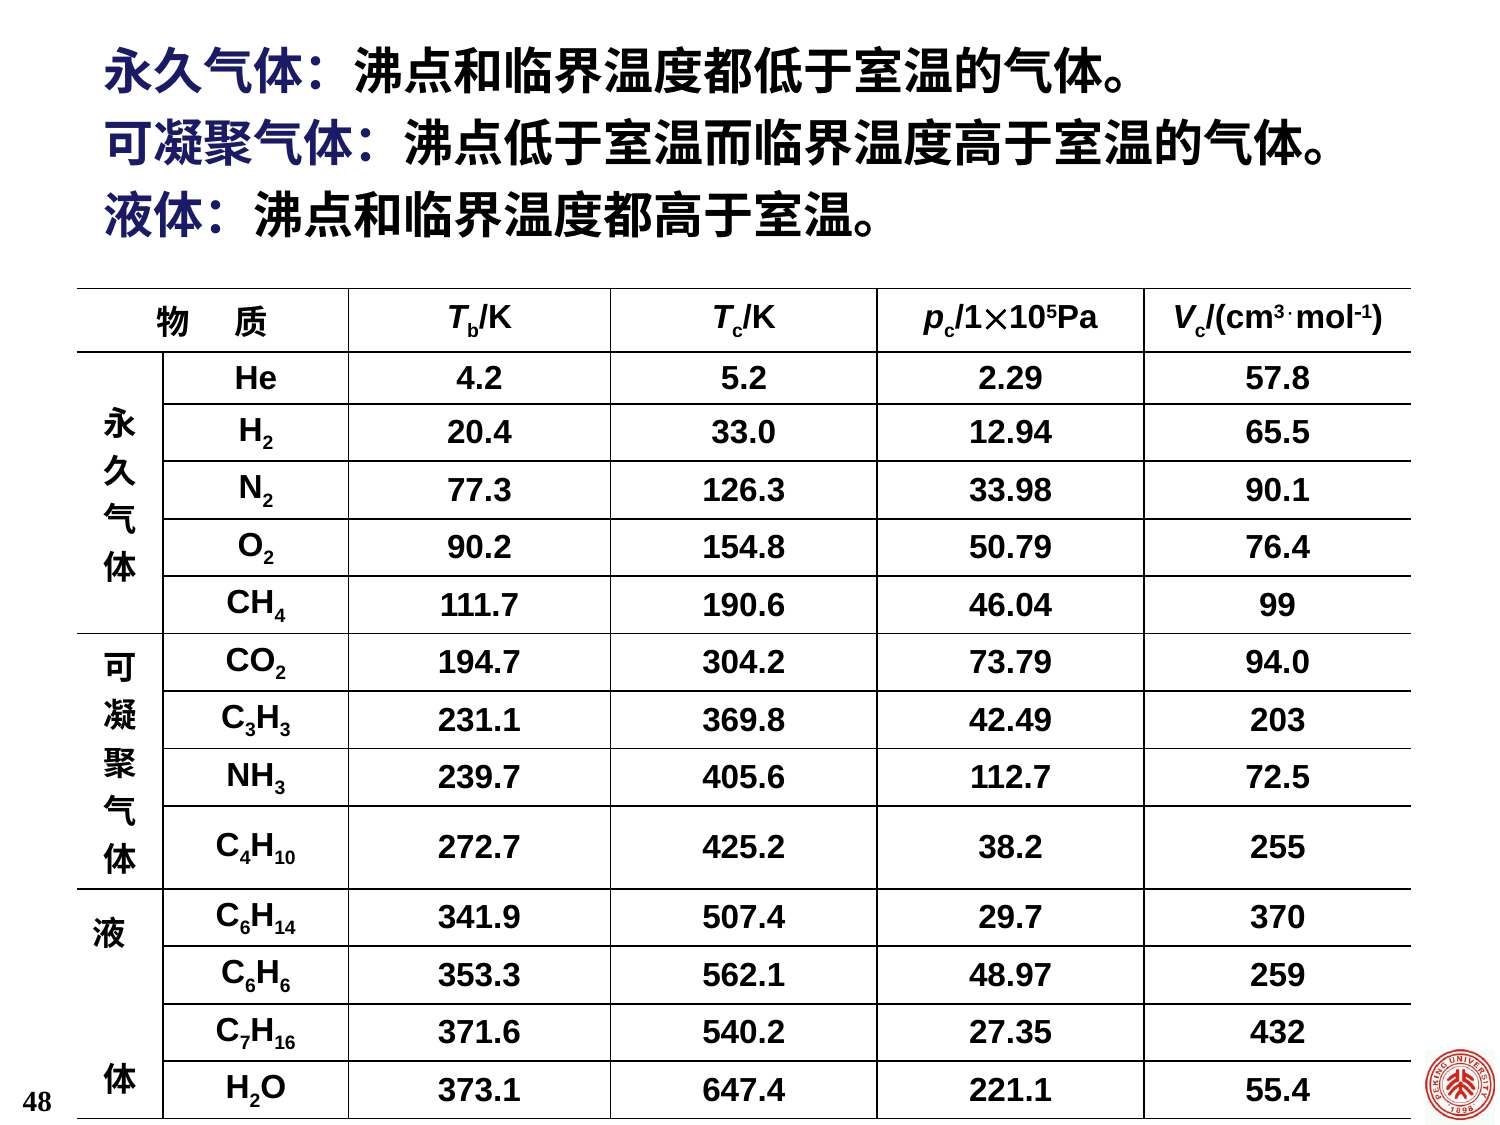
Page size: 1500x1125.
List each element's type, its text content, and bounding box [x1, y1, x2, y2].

picture [1425, 1049, 1495, 1125]
table_cell 239.7 [349, 749, 610, 805]
table_cell 540.2 [611, 1005, 876, 1060]
table_cell C6H6 [164, 947, 348, 1003]
table_cell 可凝聚气体 [77, 634, 162, 888]
table_cell 永久气体 [77, 353, 162, 633]
table_cell N2 [164, 462, 348, 518]
table_cell 4.2 [349, 353, 610, 403]
table_cell C7H16 [164, 1005, 348, 1060]
table_cell H2O [164, 1062, 348, 1118]
table_cell 255 [1145, 807, 1411, 888]
table_cell 20.4 [349, 405, 610, 460]
table_header Tc/K [611, 289, 876, 351]
table_cell 112.7 [878, 749, 1143, 805]
text_box 永久气体：沸点和临界温度都低于室温的气体。 可凝聚气体：沸点低于室温而临界温度高于室温的气体。 液体：沸点和临界温度都高于室温。 [88, 19, 1483, 251]
table_cell 72.5 [1145, 749, 1411, 805]
table_cell 353.3 [349, 947, 610, 1003]
table_cell 190.6 [611, 577, 876, 633]
table_cell 99 [1145, 577, 1411, 633]
table_cell 369.8 [611, 692, 876, 748]
table_cell 94.0 [1145, 634, 1411, 690]
table_cell 373.1 [349, 1062, 610, 1118]
table_cell 203 [1145, 692, 1411, 748]
table_cell 370 [1145, 890, 1411, 945]
table_cell 12.94 [878, 405, 1143, 460]
table_cell 57.8 [1145, 353, 1411, 403]
table_cell O2 [164, 520, 348, 575]
table_cell C4H10 [164, 807, 348, 888]
table_cell 29.7 [878, 890, 1143, 945]
table_cell 304.2 [611, 634, 876, 690]
table_cell 73.79 [878, 634, 1143, 690]
table_cell 432 [1145, 1005, 1411, 1060]
table_cell He [164, 353, 348, 403]
table_cell 126.3 [611, 462, 876, 518]
table_cell 76.4 [1145, 520, 1411, 575]
table_cell 33.98 [878, 462, 1143, 518]
table_cell CO2 [164, 634, 348, 690]
table_cell 50.79 [878, 520, 1143, 575]
table_cell 221.1 [878, 1062, 1143, 1118]
table_cell 341.9 [349, 890, 610, 945]
table_cell 154.8 [611, 520, 876, 575]
table_cell H2 [164, 405, 348, 460]
table_cell 55.4 [1145, 1062, 1411, 1118]
table_cell C3H3 [164, 692, 348, 748]
table_cell 371.6 [349, 1005, 610, 1060]
table_cell 液 体 [77, 890, 162, 1118]
table_cell 272.7 [349, 807, 610, 888]
table_cell 48.97 [878, 947, 1143, 1003]
table_cell 42.49 [878, 692, 1143, 748]
table_cell 562.1 [611, 947, 876, 1003]
footer 48 [0, 1074, 76, 1113]
table_cell NH3 [164, 749, 348, 805]
table_cell 65.5 [1145, 405, 1411, 460]
table_cell 33.0 [611, 405, 876, 460]
table_cell 2.29 [878, 353, 1143, 403]
table_cell 231.1 [349, 692, 610, 748]
table_cell 27.35 [878, 1005, 1143, 1060]
table_cell 111.7 [349, 577, 610, 633]
table_cell 46.04 [878, 577, 1143, 633]
table_cell CH4 [164, 577, 348, 633]
table_cell 194.7 [349, 634, 610, 690]
table_cell 5.2 [611, 353, 876, 403]
table_cell 38.2 [878, 807, 1143, 888]
table_cell 405.6 [611, 749, 876, 805]
table_cell 90.1 [1145, 462, 1411, 518]
table_cell 425.2 [611, 807, 876, 888]
table_cell 259 [1145, 947, 1411, 1003]
table_header 物 质 [77, 289, 348, 351]
table_header Vc/(cm3mol1) [1145, 289, 1411, 351]
table_cell 90.2 [349, 520, 610, 575]
table_cell C6H14 [164, 890, 348, 945]
table_cell 77.3 [349, 462, 610, 518]
table_header pc/1105Pa [878, 289, 1143, 351]
table_cell 507.4 [611, 890, 876, 945]
table_header Tb/K [349, 289, 610, 351]
table_cell 647.4 [611, 1062, 876, 1118]
